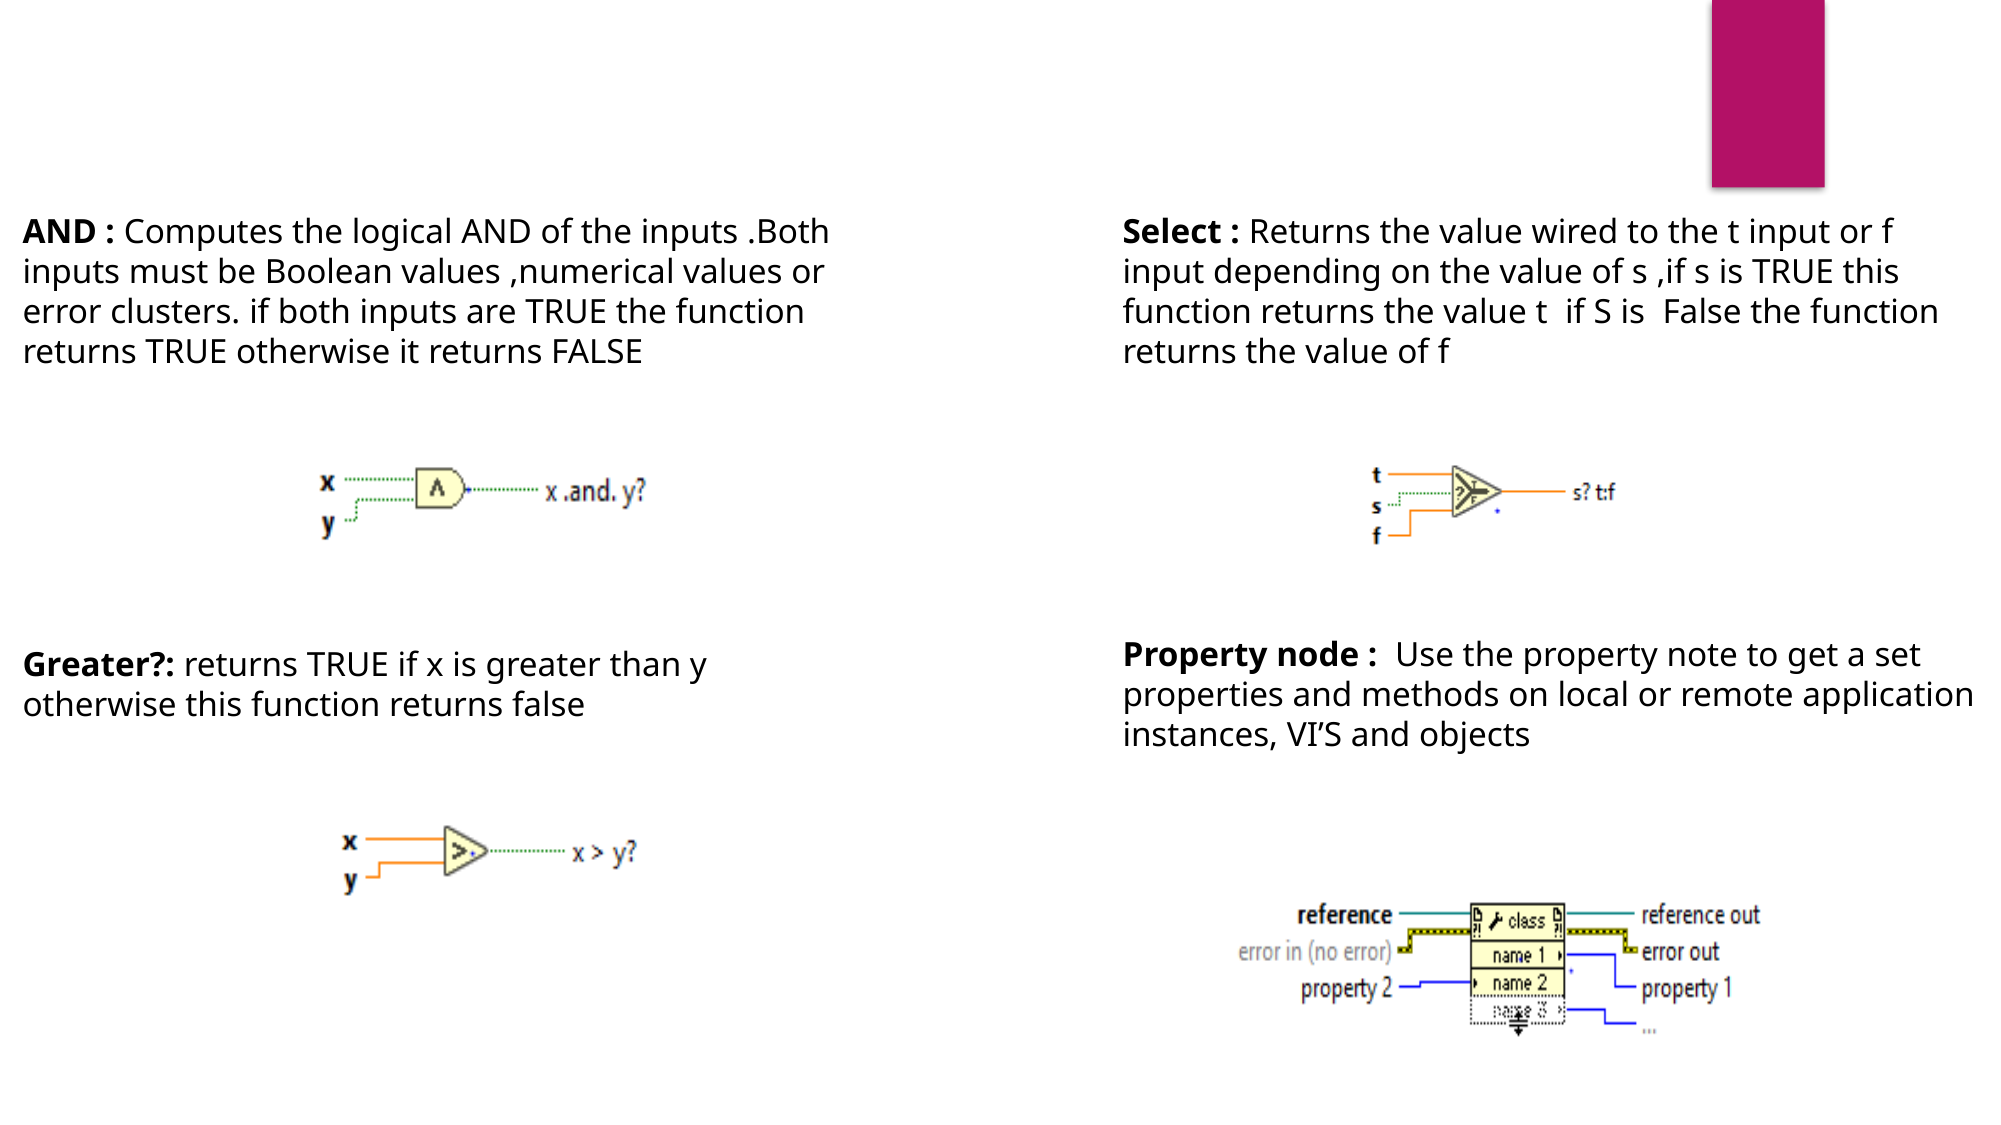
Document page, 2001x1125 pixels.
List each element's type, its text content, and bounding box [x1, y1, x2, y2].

list Select : Returns the value wired to the t input or f input depending on the value of s ,if s is TRUE this function returns the value t if S is False the function returns the value of f Property node : Use the property note to get a set properties and methods on local or remote application instances, VI’S and objects [1100, 202, 2000, 1049]
picture [1360, 443, 1637, 558]
picture [327, 798, 672, 910]
picture [303, 443, 696, 558]
list AND : Computes the logical AND of the inputs .Both inputs must be Boolean values ,numerical values or error clusters. if both inputs are TRUE the function returns TRUE otherwise it returns FALSE Greater?: returns TRUE if x is greater than y otherwise this function returns false [0, 202, 886, 1039]
picture [1223, 882, 1774, 1049]
